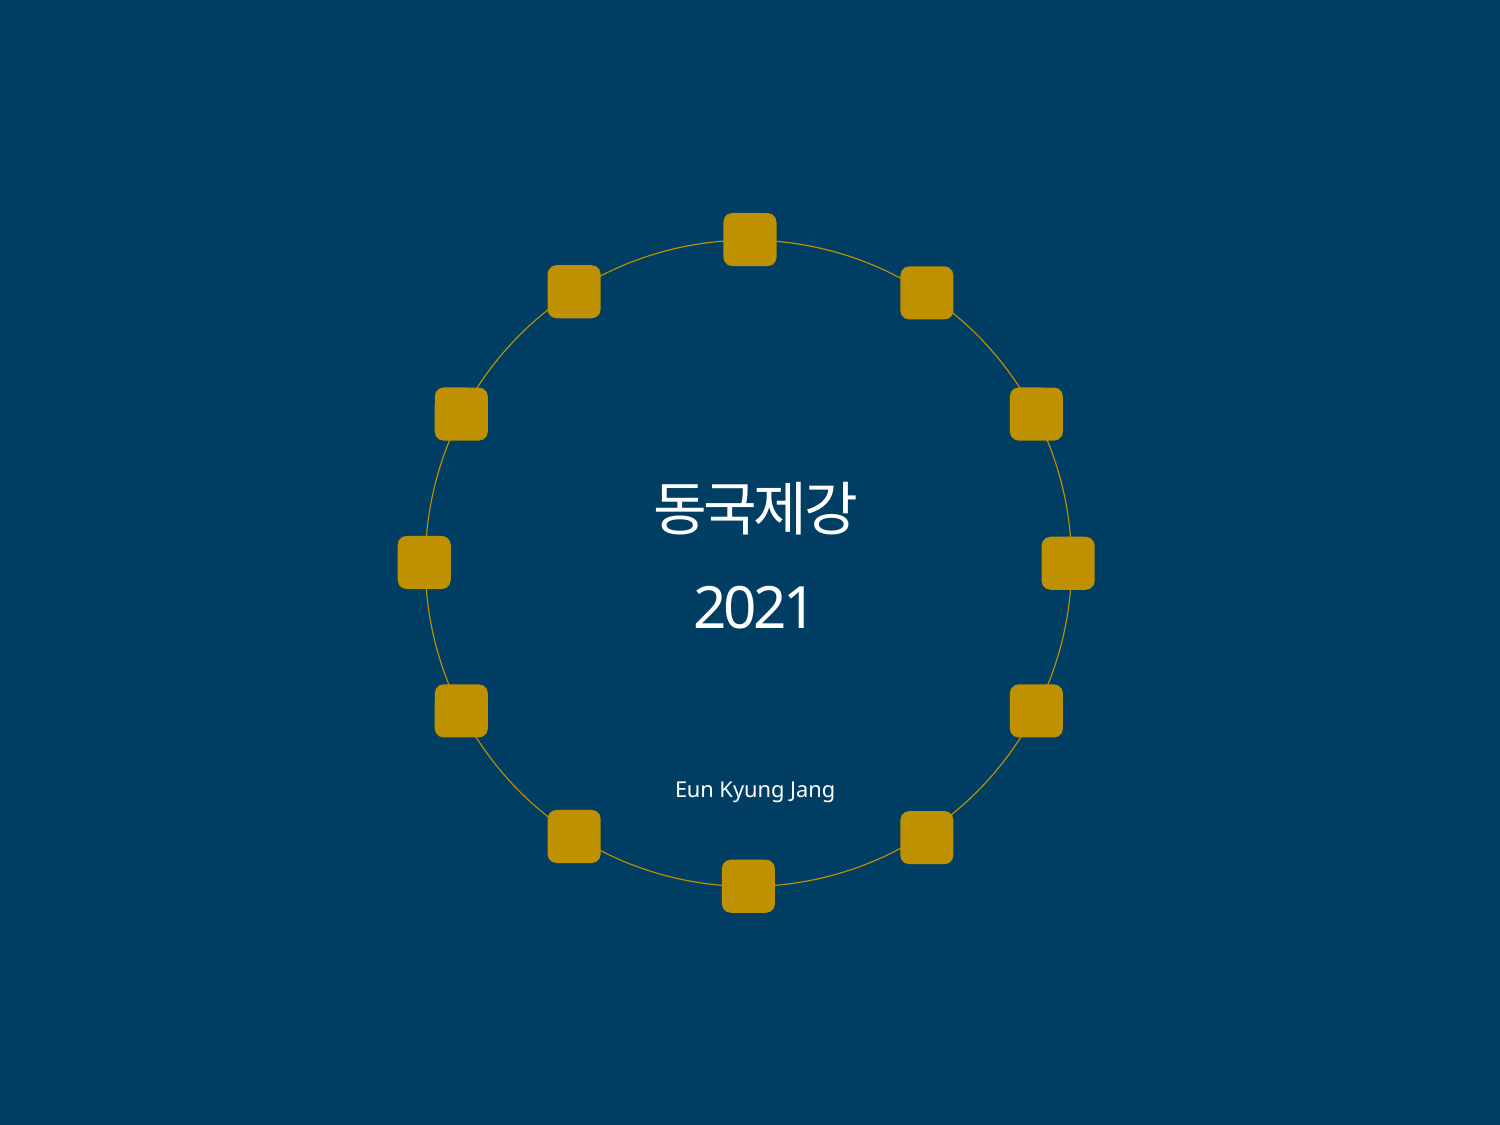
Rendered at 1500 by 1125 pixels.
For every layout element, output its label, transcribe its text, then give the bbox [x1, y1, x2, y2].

text_box [1046, 442, 1072, 535]
text_box [778, 239, 899, 280]
text_box [475, 739, 547, 818]
text_box [1008, 683, 1064, 739]
text_box Eun Kyung Jang [557, 768, 954, 810]
text_box [899, 265, 955, 321]
text_box [425, 442, 451, 534]
text_box [476, 309, 547, 386]
text_box [602, 849, 720, 887]
text_box [1040, 535, 1096, 591]
text_box [777, 847, 899, 887]
text_box [602, 239, 722, 277]
text_box [952, 739, 1022, 815]
text_box [396, 534, 452, 591]
text_box 동국제강 [557, 464, 954, 549]
text_box [546, 808, 602, 865]
text_box [546, 264, 602, 320]
text_box [424, 591, 451, 683]
text_box [433, 386, 489, 442]
text_box [1008, 386, 1064, 442]
text_box [1046, 591, 1072, 683]
text_box [722, 211, 778, 268]
text_box [433, 683, 489, 739]
text_box [720, 858, 777, 914]
text_box 2021 [557, 563, 954, 648]
text_box [899, 810, 955, 866]
text_box [953, 312, 1021, 386]
